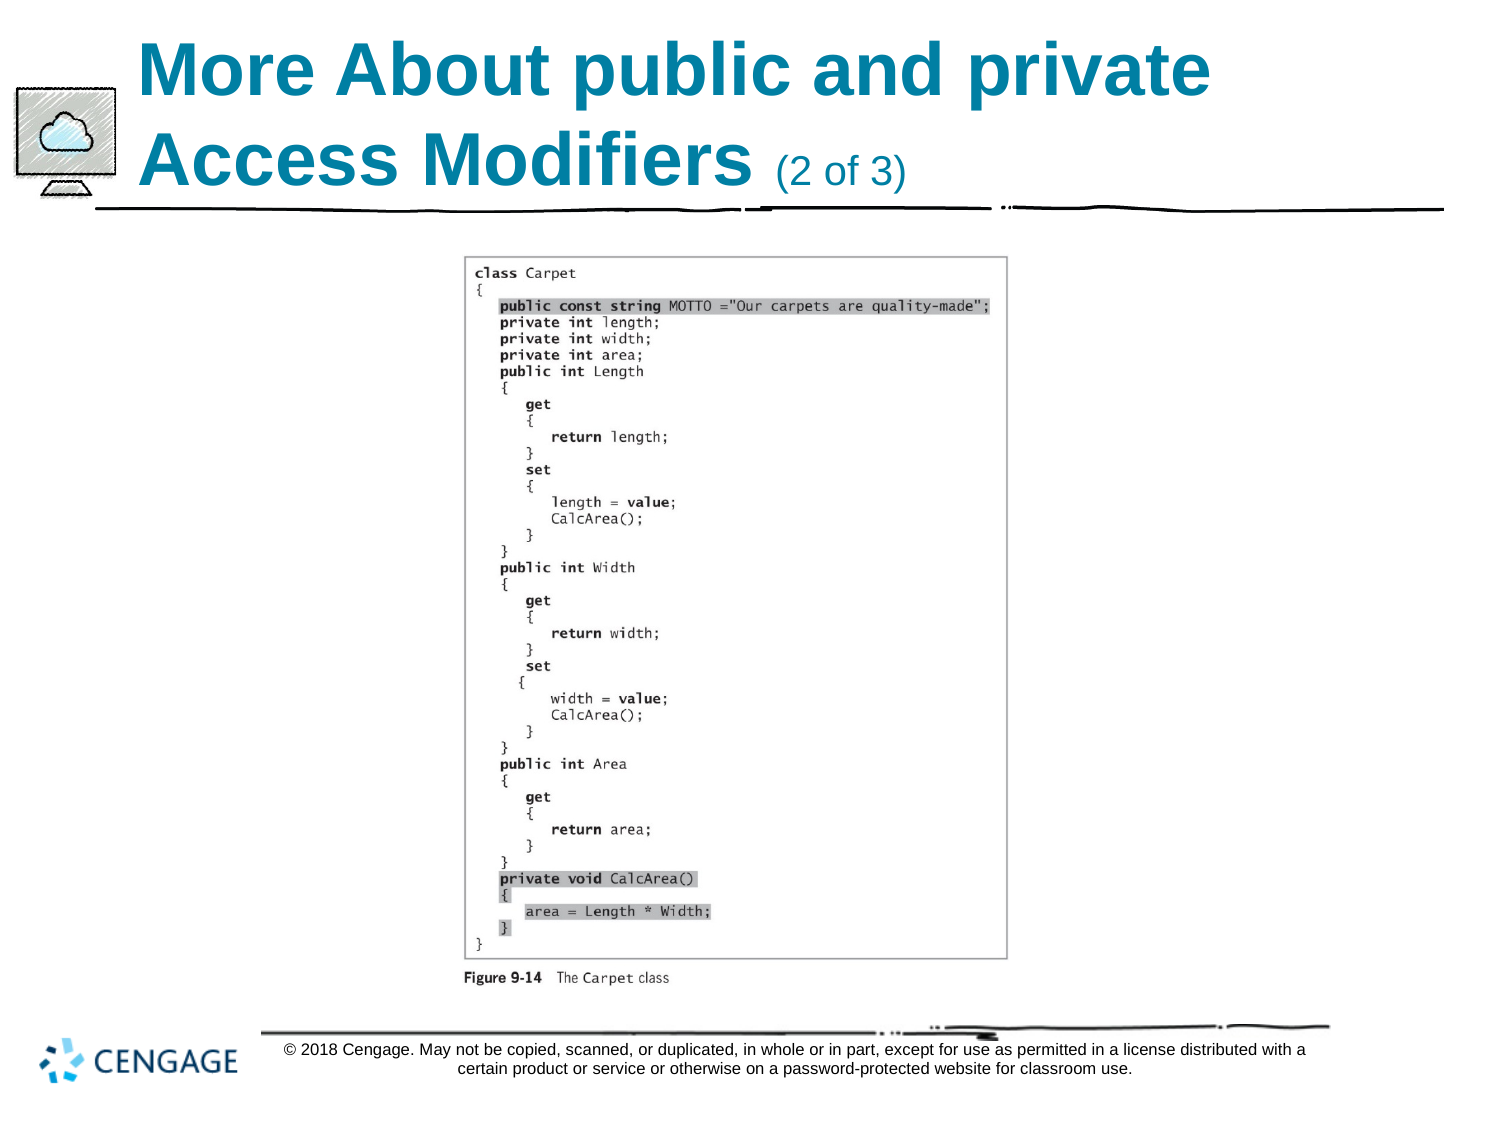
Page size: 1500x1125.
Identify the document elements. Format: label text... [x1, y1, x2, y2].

picture [261, 1024, 1331, 1040]
title More About public and private Access Modifiers (2 of 3) [137, 18, 1400, 200]
picture [95, 205, 1444, 213]
picture [19, 1024, 250, 1096]
picture [13, 86, 117, 201]
picture [462, 254, 1009, 987]
list © 2018 Cengage. May not be copied, scanned, or duplicated, in whole or in part, except for use as permitted in a license distributed with a certain product or service or otherwise on a password-protected website for classroom use. [261, 1040, 1331, 1089]
